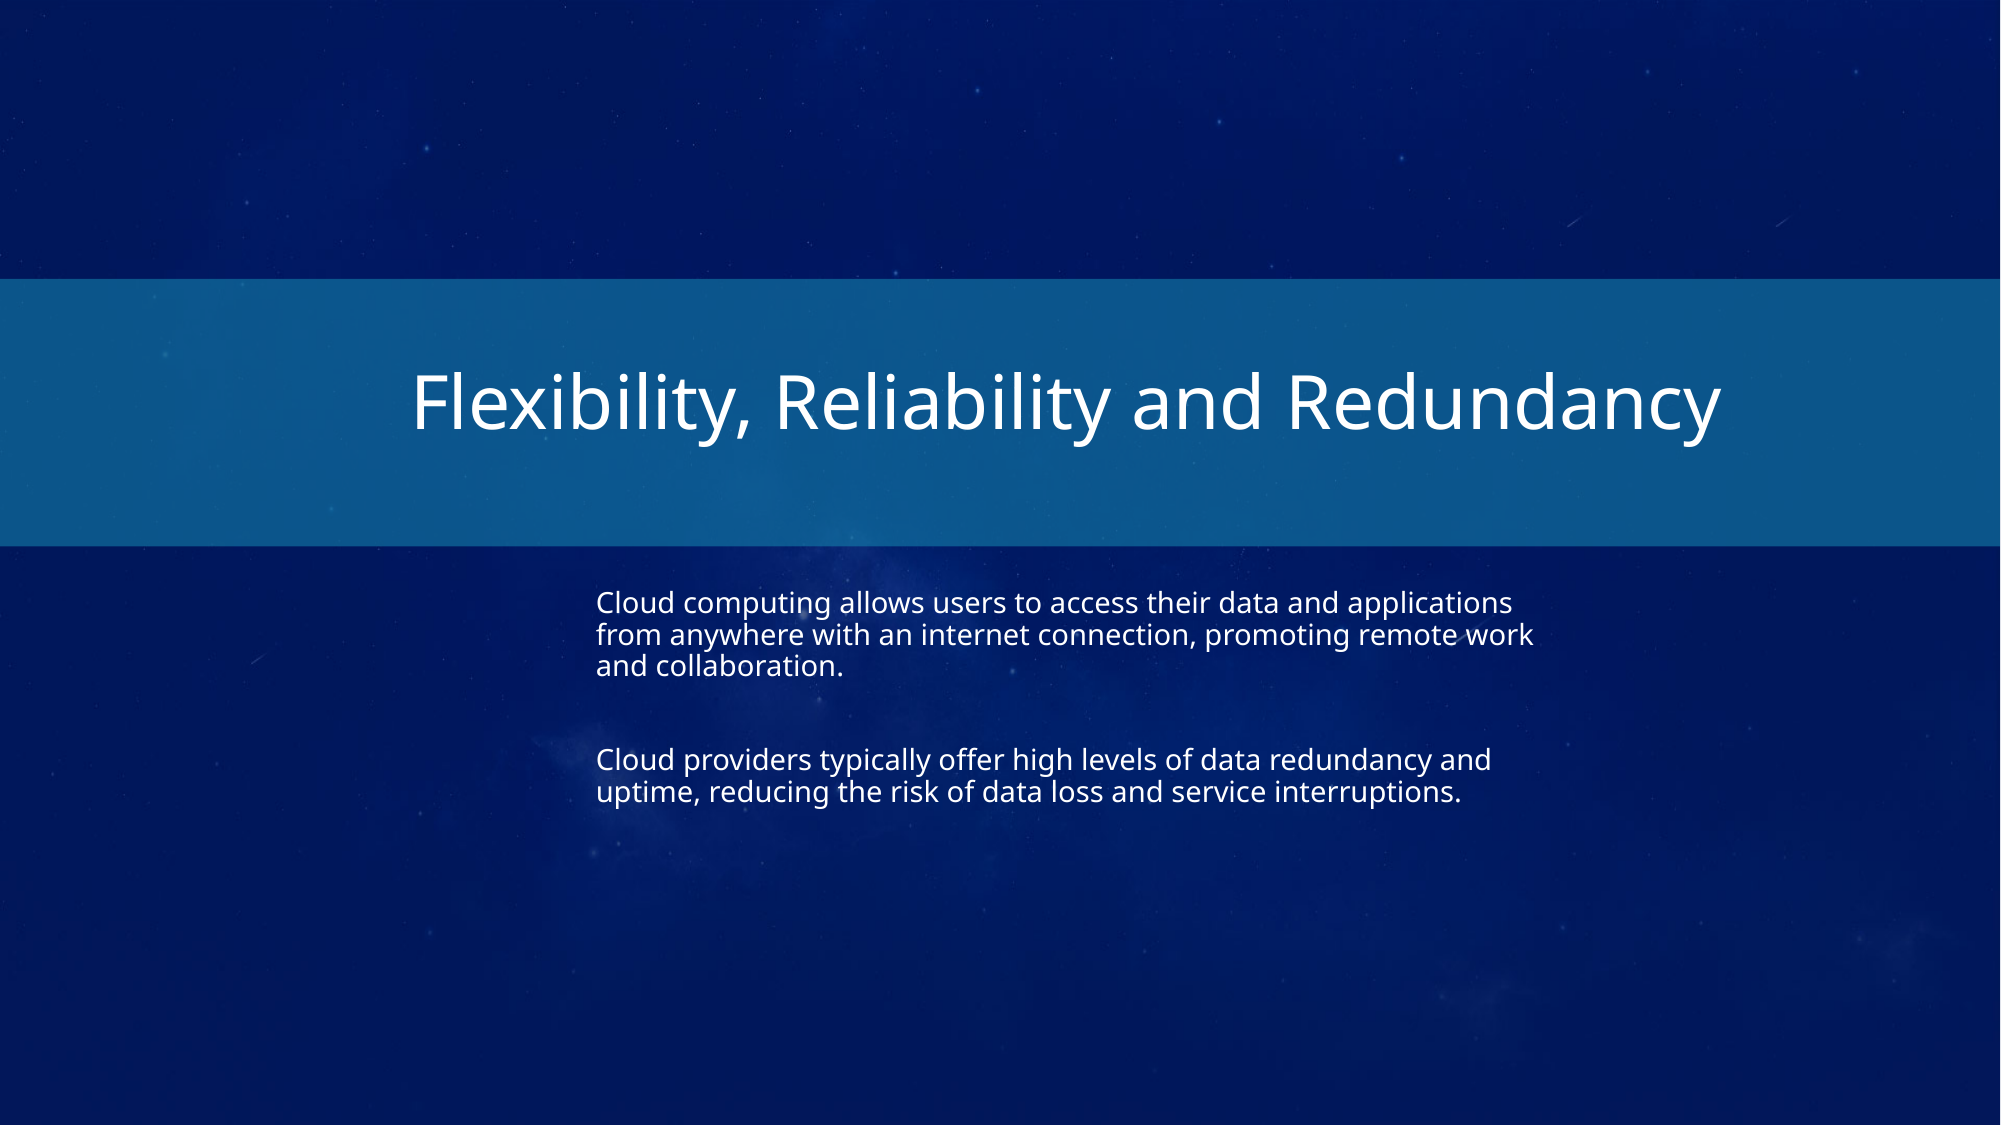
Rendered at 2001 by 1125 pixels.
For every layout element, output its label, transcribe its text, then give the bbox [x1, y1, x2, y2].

text_box Cloud computing allows users to access their data and applications from anywhere with an internet connection, promoting remote work and collaboration. Cloud providers typically offer high levels of data redundancy and uptime, reducing the risk of data loss and service interruptions. [569, 727, 1610, 822]
text_box Flexibility, Reliability and Redundancy [395, 347, 1738, 453]
text_box [0, 278, 2000, 548]
picture [0, 0, 2001, 1125]
